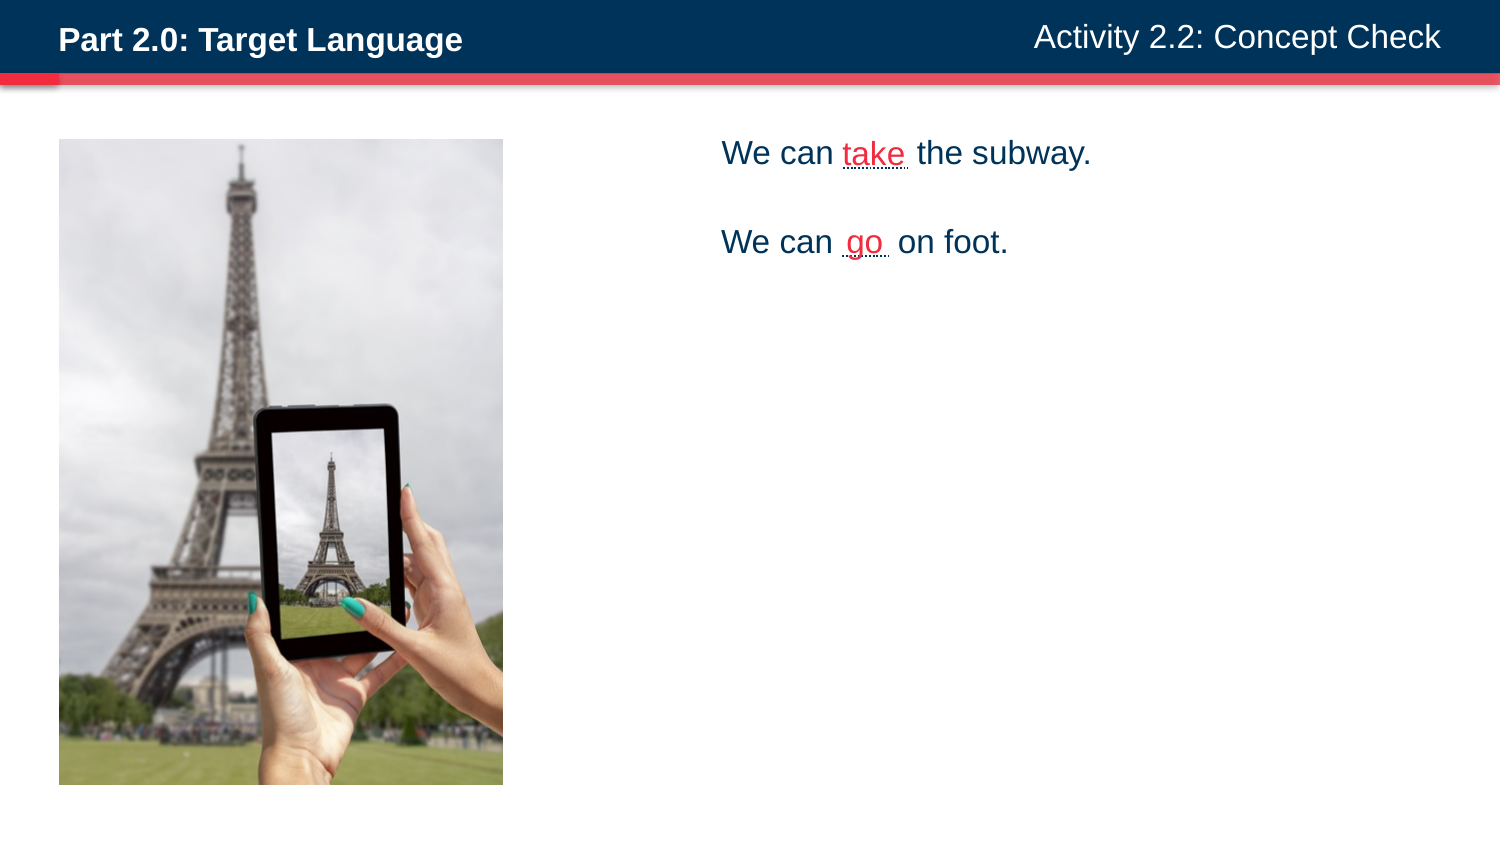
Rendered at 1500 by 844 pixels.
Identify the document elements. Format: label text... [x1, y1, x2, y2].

text_box Activity 2.2: Concept Check [912, 14, 1442, 55]
text_box go [831, 212, 899, 268]
picture [58, 139, 503, 786]
text_box [60, 72, 1500, 86]
text_box Part 2.0: Target Language [58, 17, 907, 58]
text_box take [827, 125, 921, 180]
text_box [0, 0, 1500, 72]
text_box We can on foot. [706, 212, 831, 267]
text_box We can the subway. [706, 124, 1108, 179]
text_box We can on foot. [899, 212, 1025, 267]
text_box [0, 72, 60, 86]
